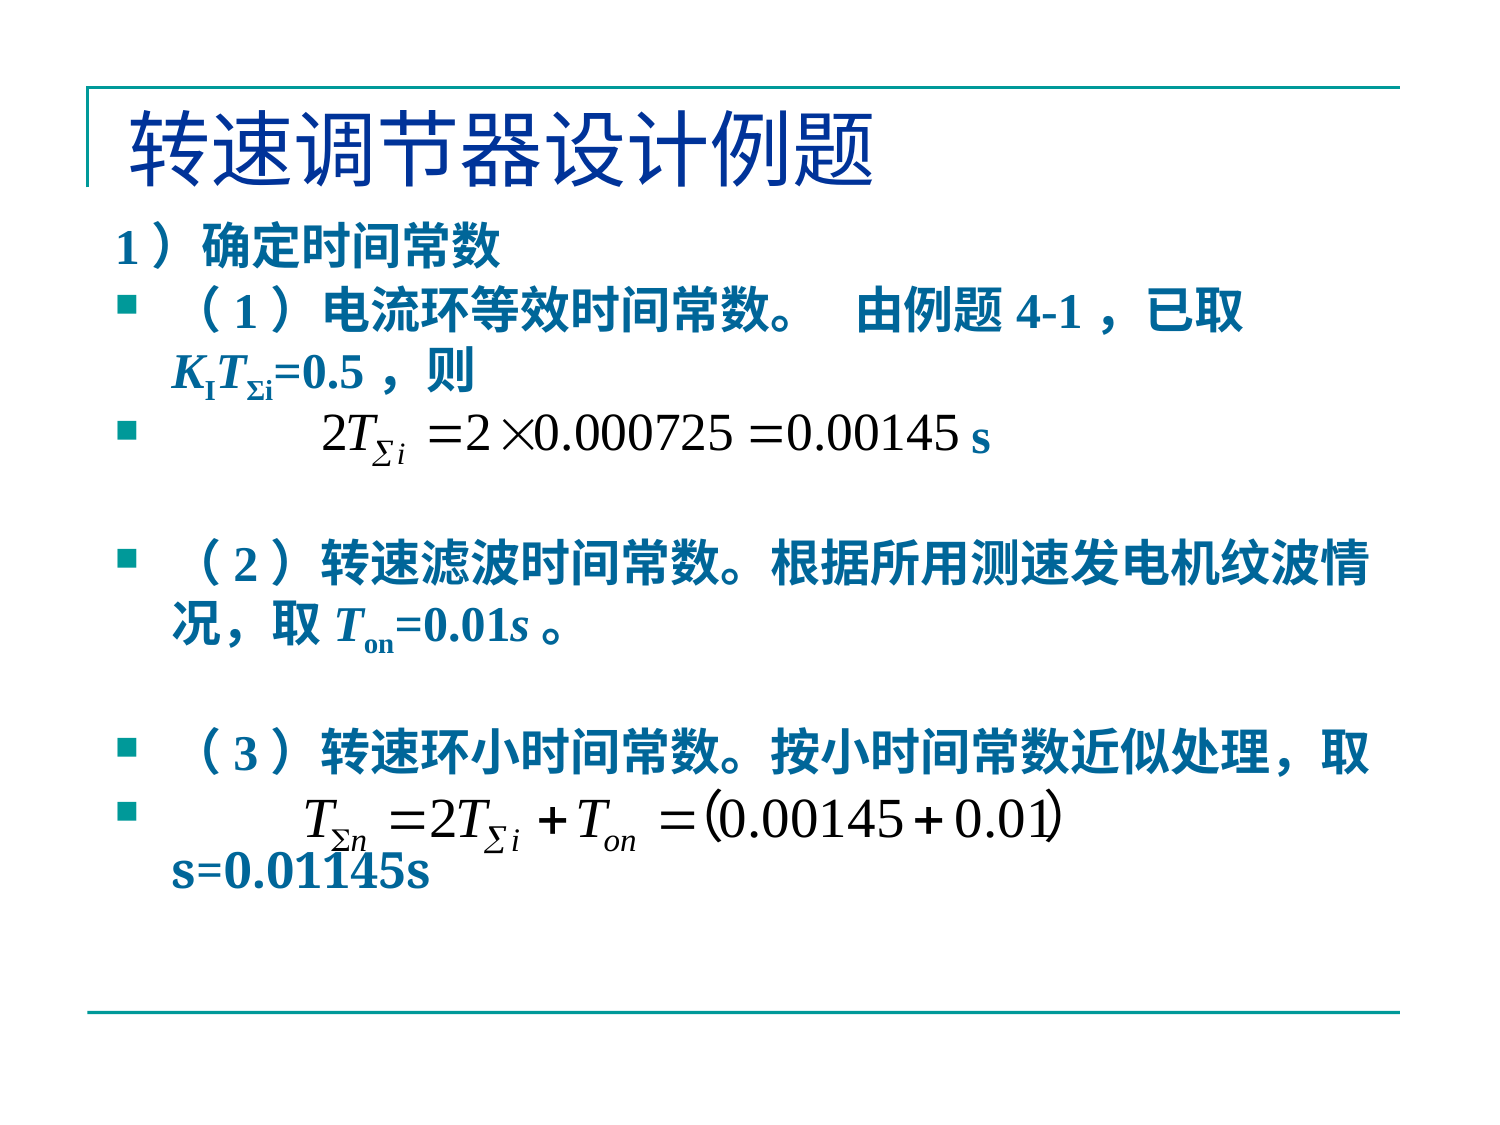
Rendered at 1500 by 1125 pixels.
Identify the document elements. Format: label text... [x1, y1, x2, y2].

list 1）确定时间常数 （1）电流环等效时间常数。 由例题4-1，已取KITΣi=0.5，则 s （2）转速滤波时间常数。根据所用测速发电机纹波情况，取Ton=0.01s。 （3）转速环小时间常数。按小时间常数近似处理，取 s=0.01145s [99, 528, 1388, 1006]
list 1）确定时间常数 （1）电流环等效时间常数。 由例题4-1，已取KITΣi=0.5，则 s （2）转速滤波时间常数。根据所用测速发电机纹波情况，取Ton=0.01s。 （3）转速环小时间常数。按小时间常数近似处理，取 s=0.01145s [99, 213, 1388, 527]
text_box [312, 397, 970, 478]
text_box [301, 786, 1075, 863]
title 转速调节器设计例题 [112, 90, 1452, 206]
